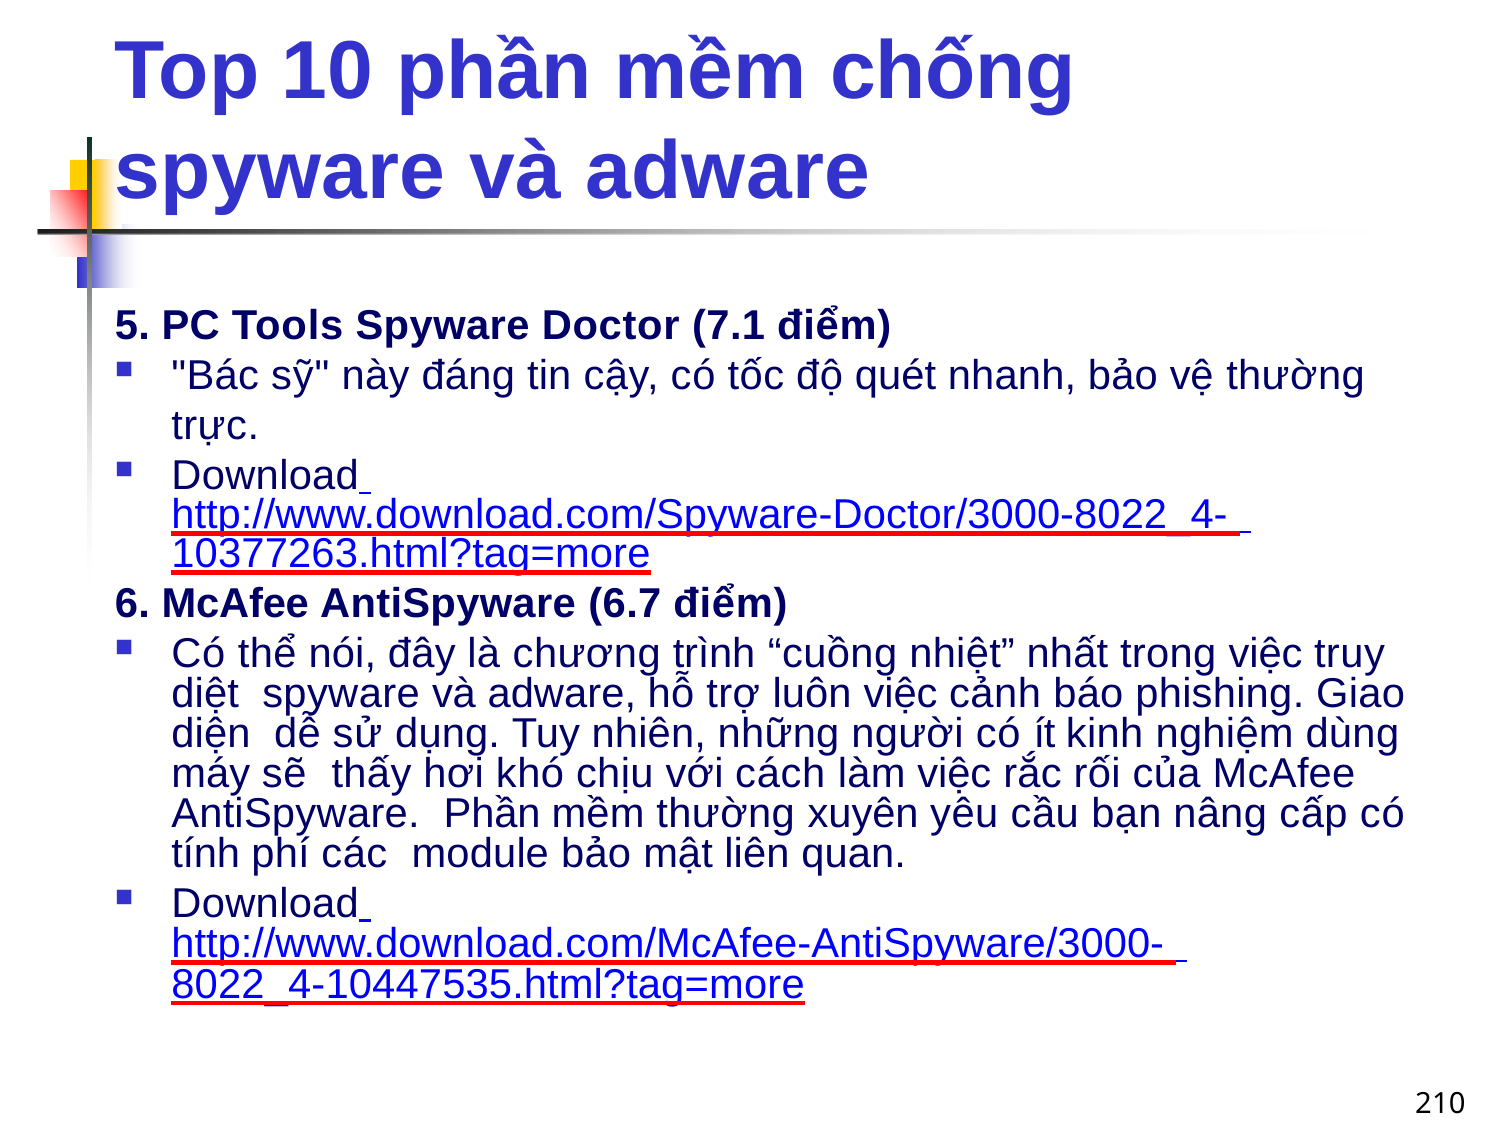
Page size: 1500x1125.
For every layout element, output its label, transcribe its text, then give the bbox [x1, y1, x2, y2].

picture [37, 137, 1387, 588]
title Top 10 phần mềm chống spyware và adware [93, 13, 1407, 215]
slide_number 210 [1408, 1081, 1469, 1125]
text_box 5. PC Tools Spyware Doctor (7.1 điểm) "Bác sỹ" này đáng tin cậy, có tốc độ quét nhanh, bảo vệ thường trực. Download http://www.download.com/Spyware-Doctor/3000-8022_4- 10377263.html?tag=more 6. McAfee AntiSpyware (6.7 điểm) Có thể nói, đây là chương trình “cuồng nhiệt” nhất trong việc truy diệt spyware và adware, hỗ trợ luôn việc cảnh báo phishing. Giao diện dễ sử dụng. Tuy nhiên, những người có ít kinh nghiệm dùng máy sẽ thấy hơi khó chịu với cách làm việc rắc rối của McAfee AntiSpyware. Phần mềm thường xuyên yêu cầu bạn nâng cấp có tính phí các module bảo mật liên quan. Download http://www.download.com/McAfee-AntiSpyware/3000- 8022_4-10447535.html?tag=more [113, 294, 1452, 1007]
